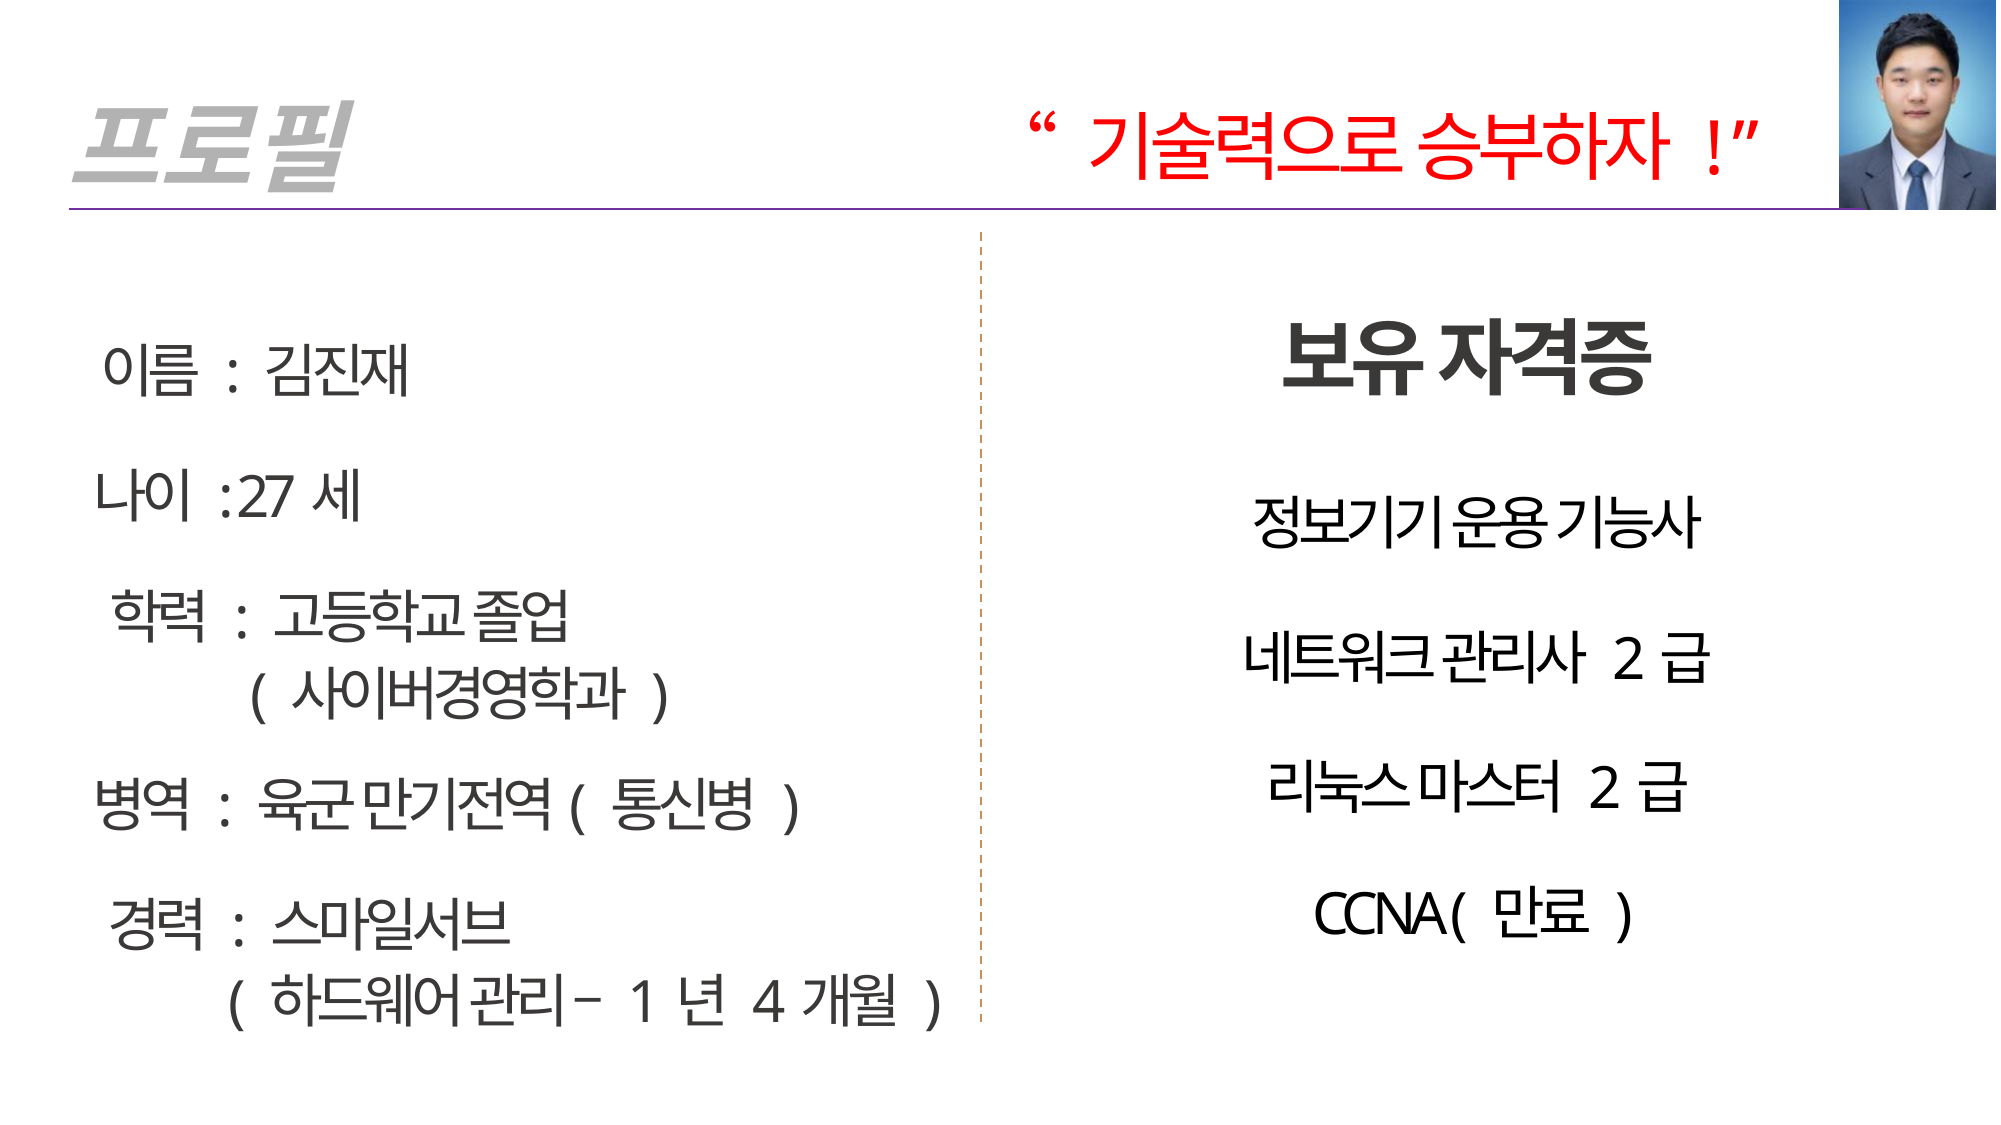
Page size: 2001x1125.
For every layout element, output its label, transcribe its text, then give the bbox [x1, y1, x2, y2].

text_box 정보기기 운용 기능사 [1236, 478, 1718, 564]
text_box 보유 자격증 [1265, 297, 1670, 413]
text_box 나이 : 27세 [78, 452, 380, 537]
text_box ( 하드웨어 관리 – 1년 4개월 ) [214, 957, 966, 1042]
text_box ( 사이버경영학과 ) [235, 649, 694, 735]
text_box 프로필 [53, 77, 779, 213]
picture [1839, 0, 1996, 210]
text_box 네트워크 관리사 2급 [1226, 613, 1729, 699]
text_box CCNA ( 만료 ) [1297, 868, 1657, 954]
text_box 리눅스 마스터 2급 [1250, 743, 1705, 828]
text_box “ 기술력으로 승부하자 ! ” [968, 91, 1774, 197]
text_box 학력 : 고등학교 졸업 [94, 573, 588, 658]
text_box 이름 : 김진재 [85, 326, 427, 412]
text_box 경력 : 스마일서브 [92, 880, 538, 966]
text_box 병역 : 육군 만기전역( 통신병 ) [77, 760, 815, 846]
